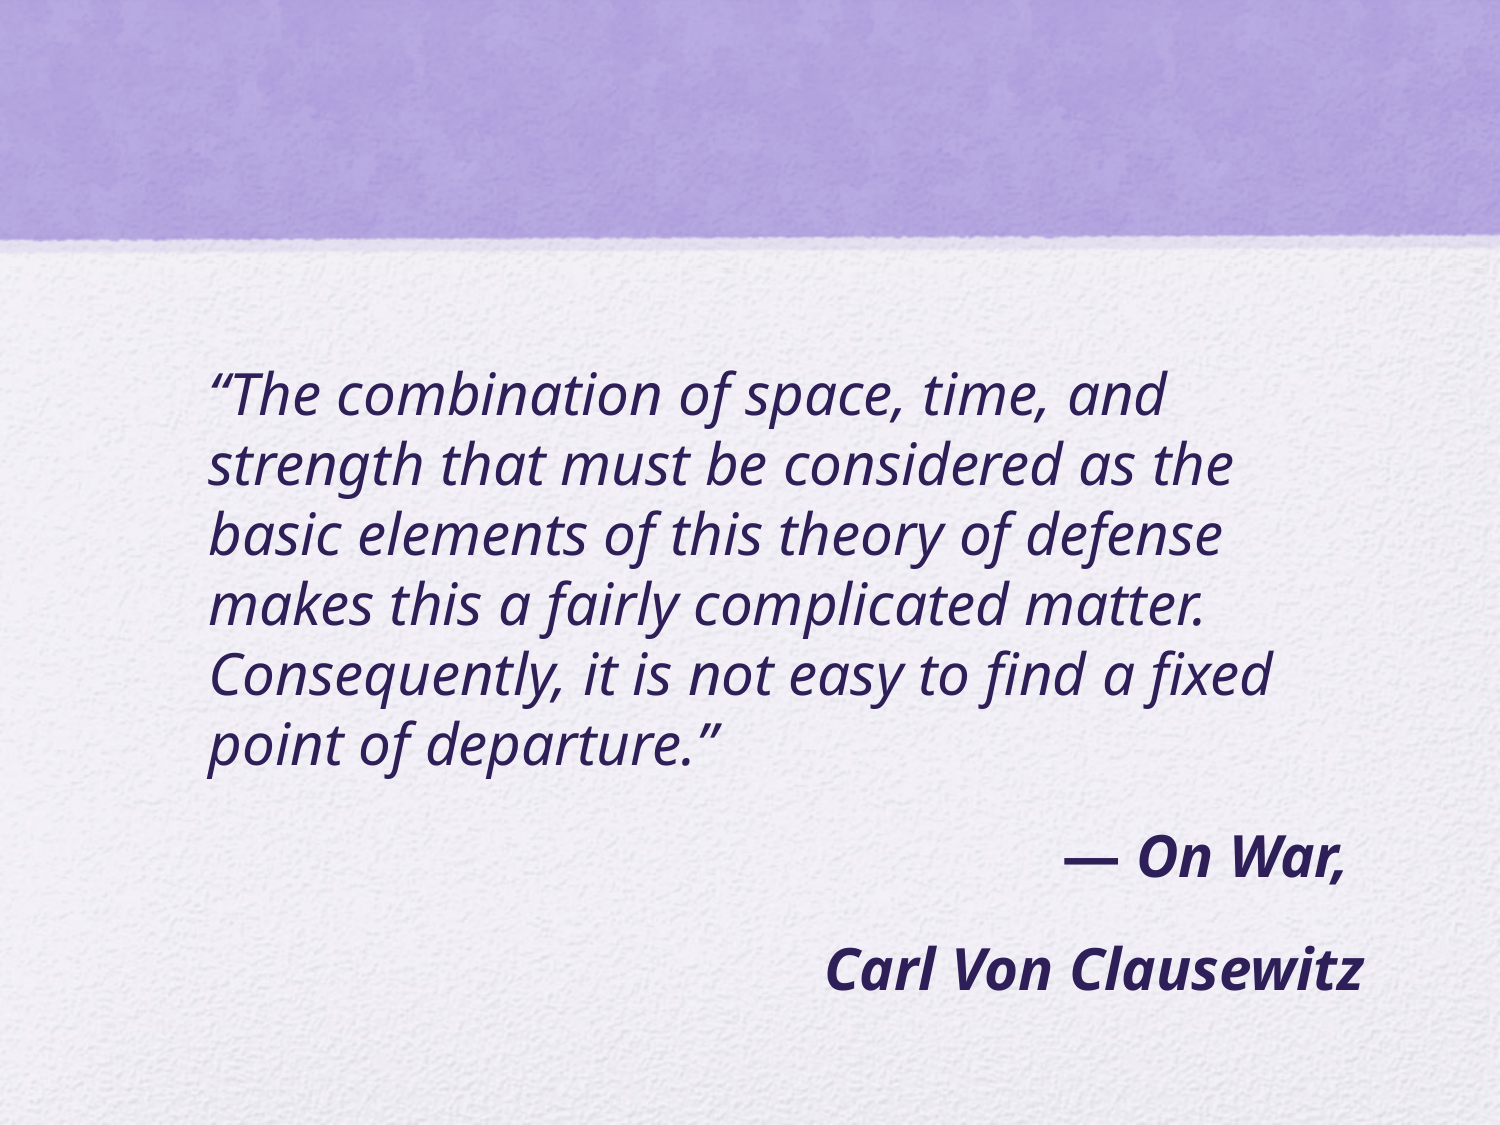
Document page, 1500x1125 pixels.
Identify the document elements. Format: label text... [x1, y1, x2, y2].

list “The combination of space, time, and strength that must be considered as the basic elements of this theory of defense makes this a fairly complicated matter. Consequently, it is not easy to find a fixed point of departure.” — On War, Carl Von Clausewitz [137, 349, 1380, 1054]
picture [0, 225, 1500, 1125]
